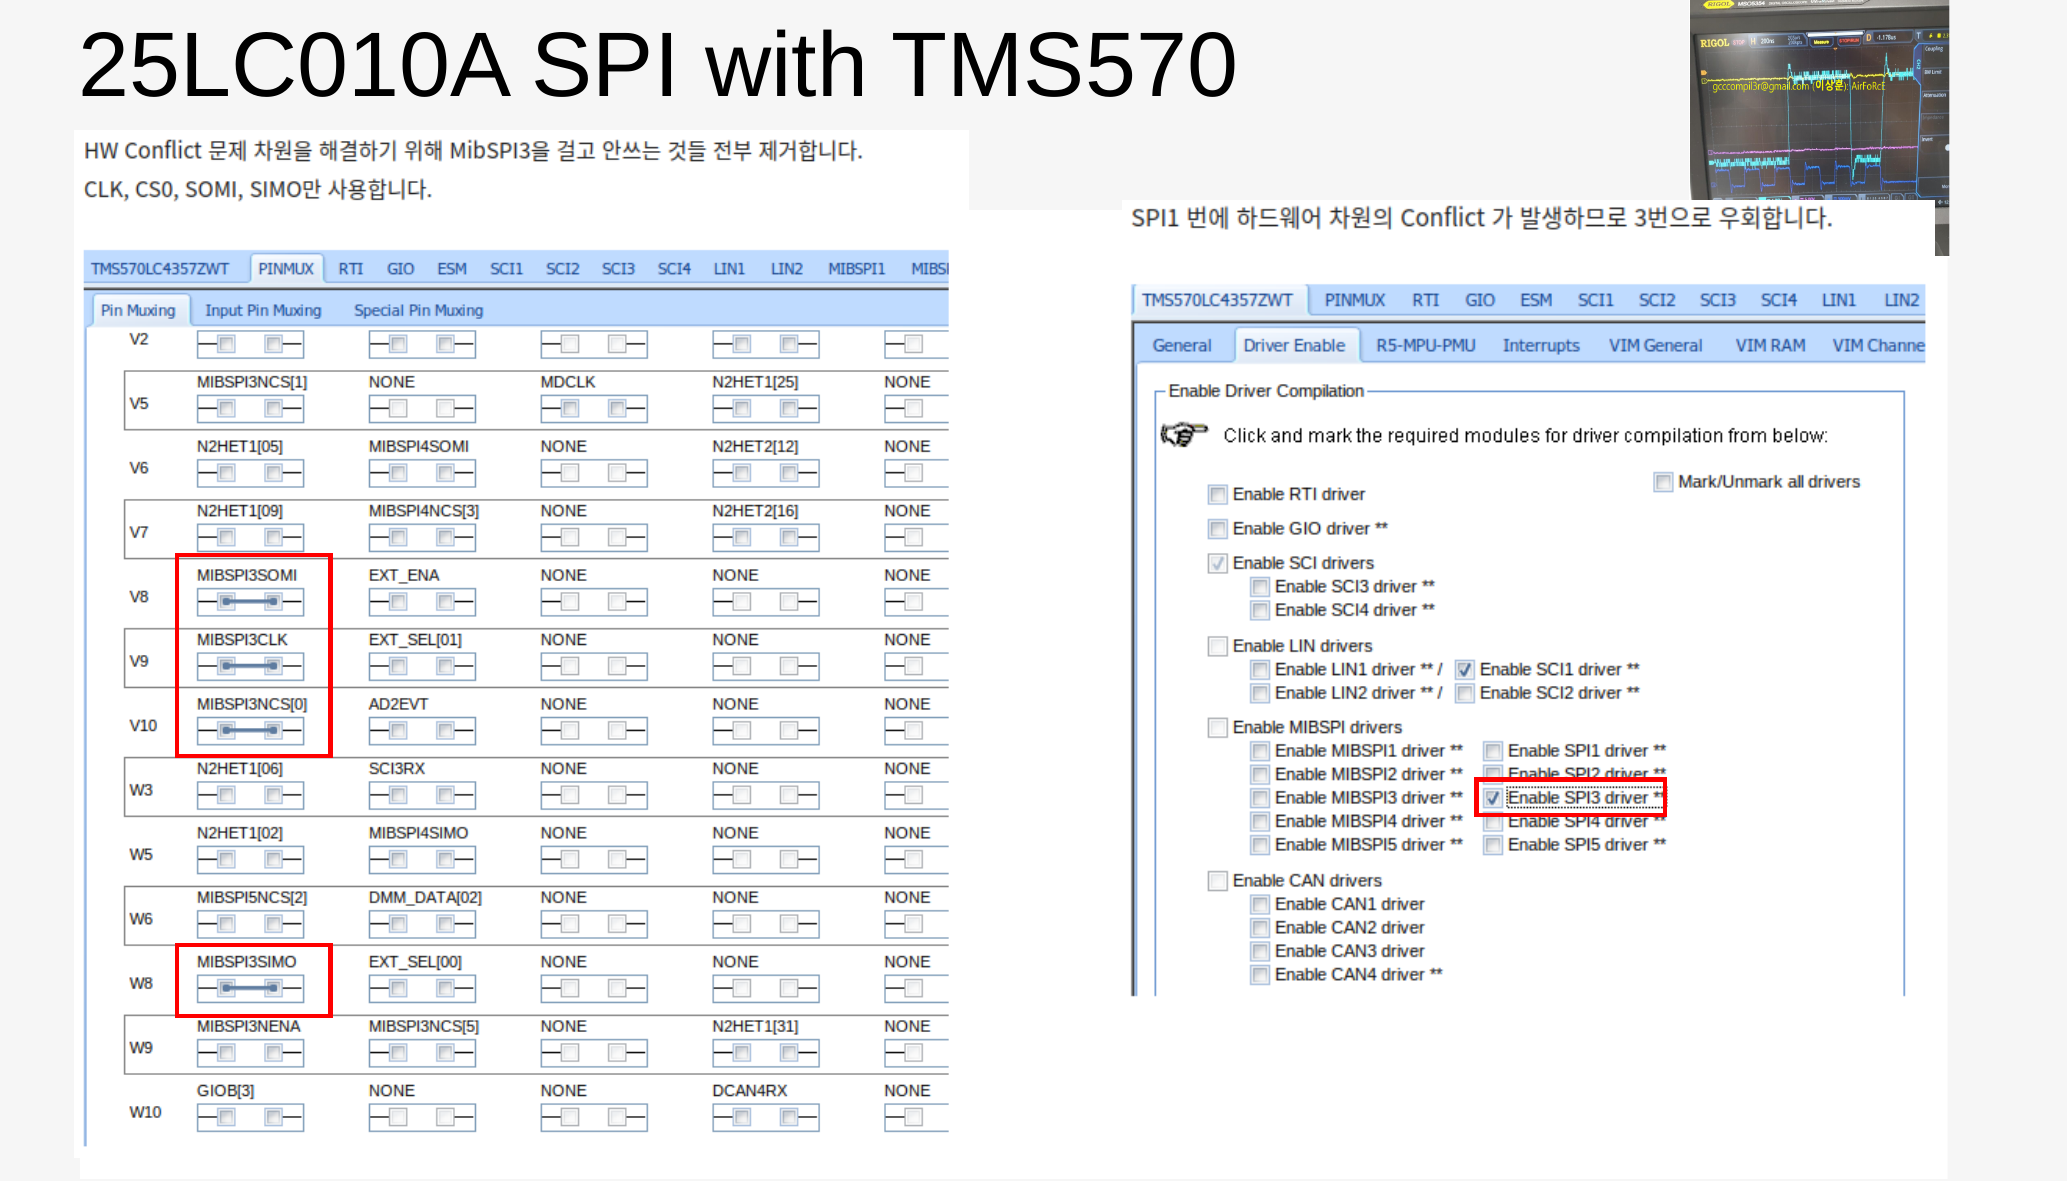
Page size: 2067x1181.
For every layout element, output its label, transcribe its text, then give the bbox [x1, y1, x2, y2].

text_box 25LC010A SPI with TMS570 [78, 32, 1368, 102]
picture [1121, 0, 1950, 1012]
picture [73, 129, 969, 1158]
